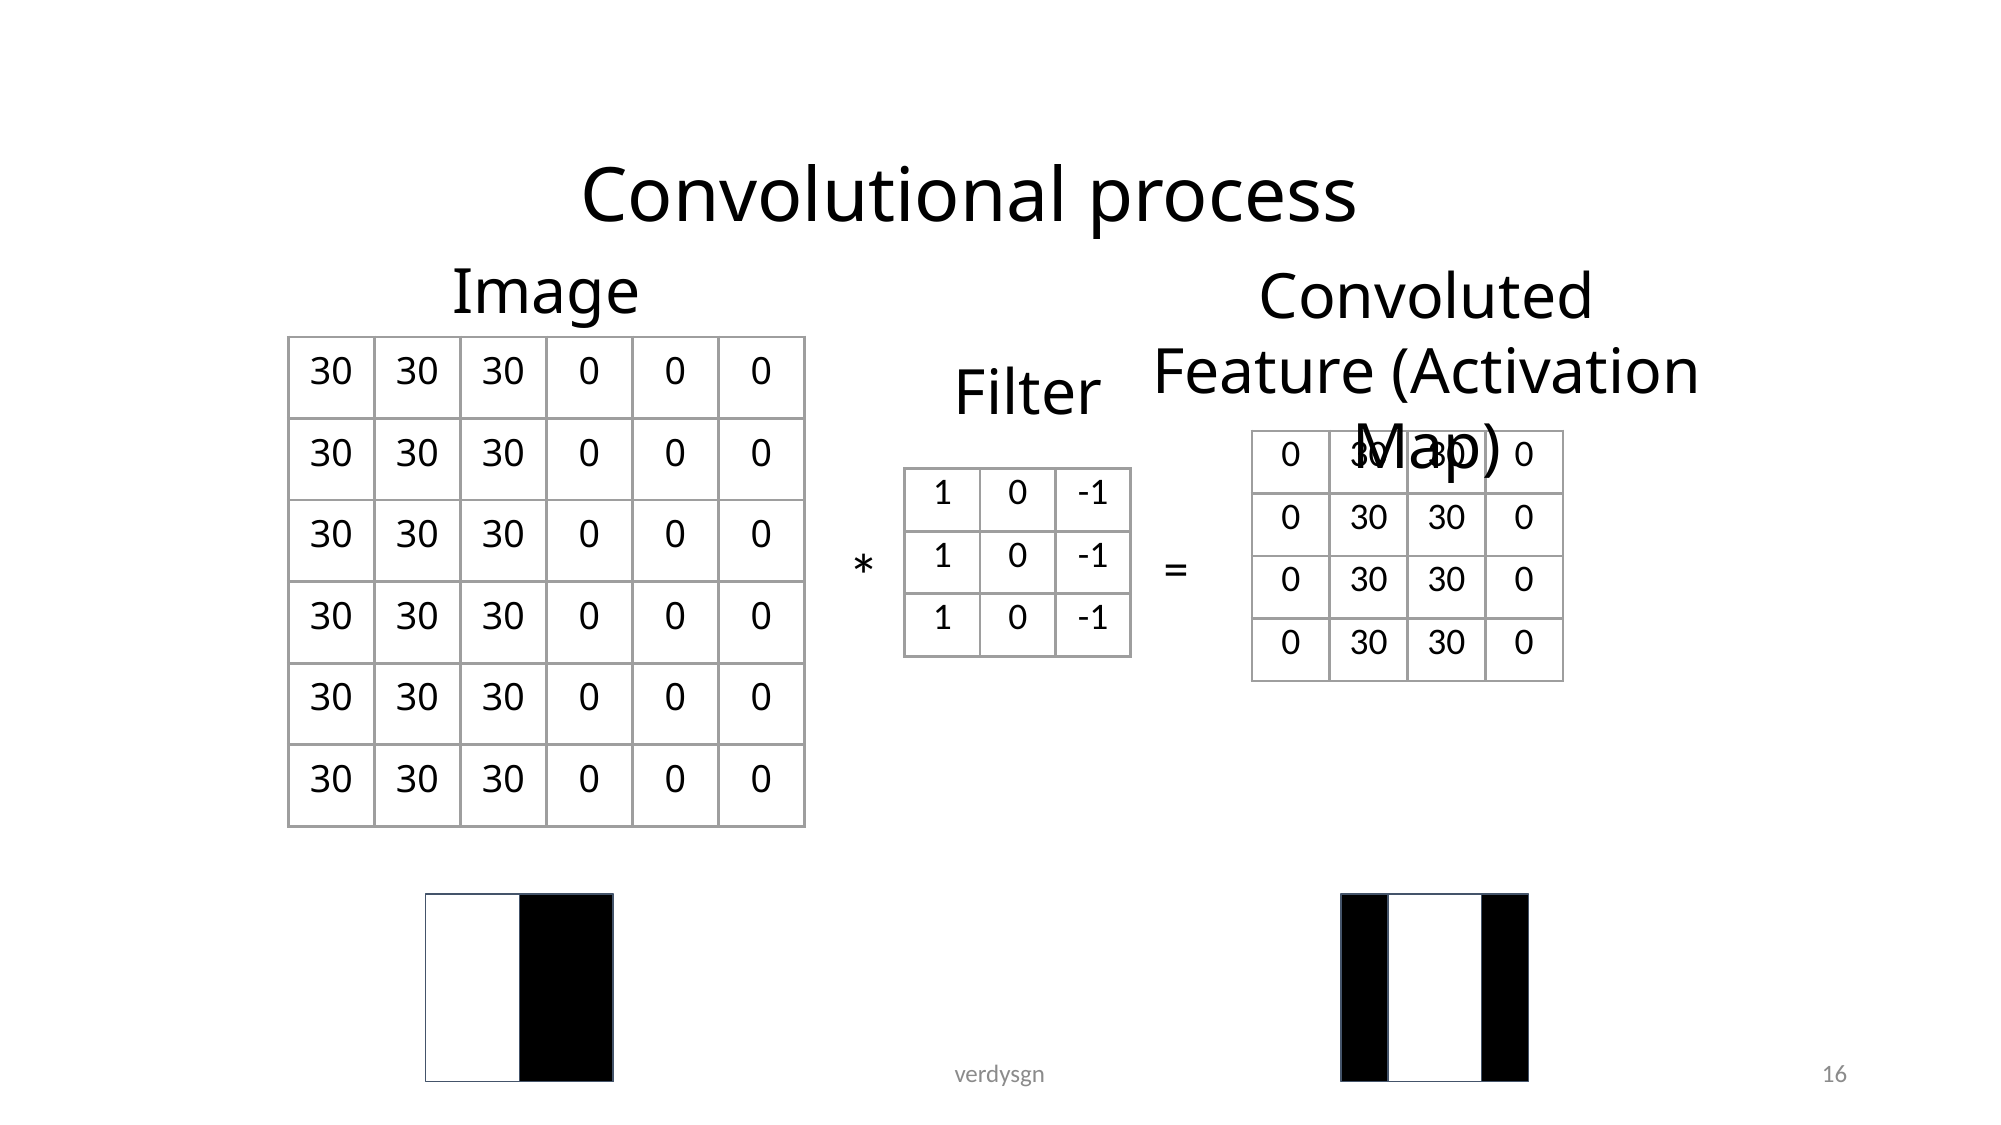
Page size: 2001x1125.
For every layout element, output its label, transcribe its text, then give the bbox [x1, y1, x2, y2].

table_cell 30 [290, 420, 373, 499]
table_cell 30 [462, 501, 545, 580]
table_header 0 [634, 338, 717, 417]
table_cell 30 [462, 420, 545, 499]
table_header 0 [1487, 432, 1562, 492]
table_header 1 [906, 470, 979, 530]
table_cell 0 [1253, 620, 1328, 680]
table_cell 0 [1487, 495, 1562, 555]
table_header 30 [462, 340, 545, 417]
table_cell 0 [1487, 620, 1562, 680]
table_cell 30 [376, 583, 459, 662]
table_cell 30 [376, 420, 459, 499]
table_cell 0 [1253, 495, 1328, 555]
table_cell 30 [376, 665, 459, 743]
table_header 30 [1409, 432, 1484, 492]
table_cell 30 [462, 583, 545, 662]
table_cell 0 [548, 583, 631, 662]
text_box Convoluted Feature (Activation Map) [1130, 241, 1723, 401]
text_box [425, 894, 519, 1082]
table_cell 30 [376, 501, 459, 580]
text_box [519, 894, 614, 1082]
table_cell 0 [1487, 557, 1562, 617]
table_cell 0 [720, 583, 803, 662]
table_cell 0 [634, 665, 717, 743]
table_header 0 [1253, 432, 1328, 492]
table_cell 30 [462, 665, 545, 743]
table_cell -1 [1057, 533, 1129, 592]
table_header 30 [376, 338, 459, 417]
slide_number 16 [1412, 1042, 1863, 1103]
table_cell 0 [981, 533, 1054, 592]
text_box Image [412, 235, 680, 340]
table_cell 30 [290, 746, 373, 825]
table_cell 0 [981, 595, 1054, 655]
footer verdysgn [662, 1042, 1338, 1103]
table_header 30 [1331, 432, 1406, 492]
table_cell 30 [290, 665, 373, 743]
table_cell 30 [1331, 557, 1406, 617]
text_box = [1148, 521, 1208, 643]
table_cell 0 [548, 665, 631, 743]
table_cell 0 [720, 501, 803, 580]
table_cell 1 [906, 533, 979, 592]
table_cell 0 [720, 420, 803, 499]
table_header 30 [290, 338, 373, 417]
text_box [1482, 894, 1529, 1082]
table_cell 0 [634, 746, 717, 825]
table_header 0 [548, 340, 631, 417]
table_cell 0 [1253, 557, 1328, 617]
table_header 0 [981, 470, 1054, 530]
table_cell 0 [634, 501, 717, 580]
table_cell 0 [548, 746, 631, 825]
text_box [1341, 894, 1387, 1082]
table_cell 30 [290, 501, 373, 580]
title Convolutional process [139, 143, 1800, 251]
table_cell 30 [1409, 620, 1484, 680]
table_header 0 [720, 338, 803, 417]
table_cell 0 [720, 665, 803, 743]
table_cell 0 [634, 583, 717, 662]
text_box [1387, 894, 1482, 1082]
table_cell 30 [1409, 557, 1484, 617]
table_cell 1 [906, 595, 979, 655]
table_cell 30 [1331, 620, 1406, 680]
text_box Filter [894, 336, 1162, 441]
table_cell 0 [634, 420, 717, 499]
table_cell 0 [548, 420, 631, 499]
table_cell 30 [376, 746, 459, 825]
text_box * [833, 521, 893, 643]
table_cell 30 [1409, 495, 1484, 555]
table_cell 30 [462, 746, 545, 825]
table_header -1 [1057, 470, 1129, 530]
table_cell 30 [1331, 495, 1406, 555]
table_cell 0 [548, 501, 631, 580]
table_cell 0 [720, 746, 803, 825]
table_cell 30 [290, 583, 373, 662]
table_cell -1 [1057, 595, 1129, 655]
